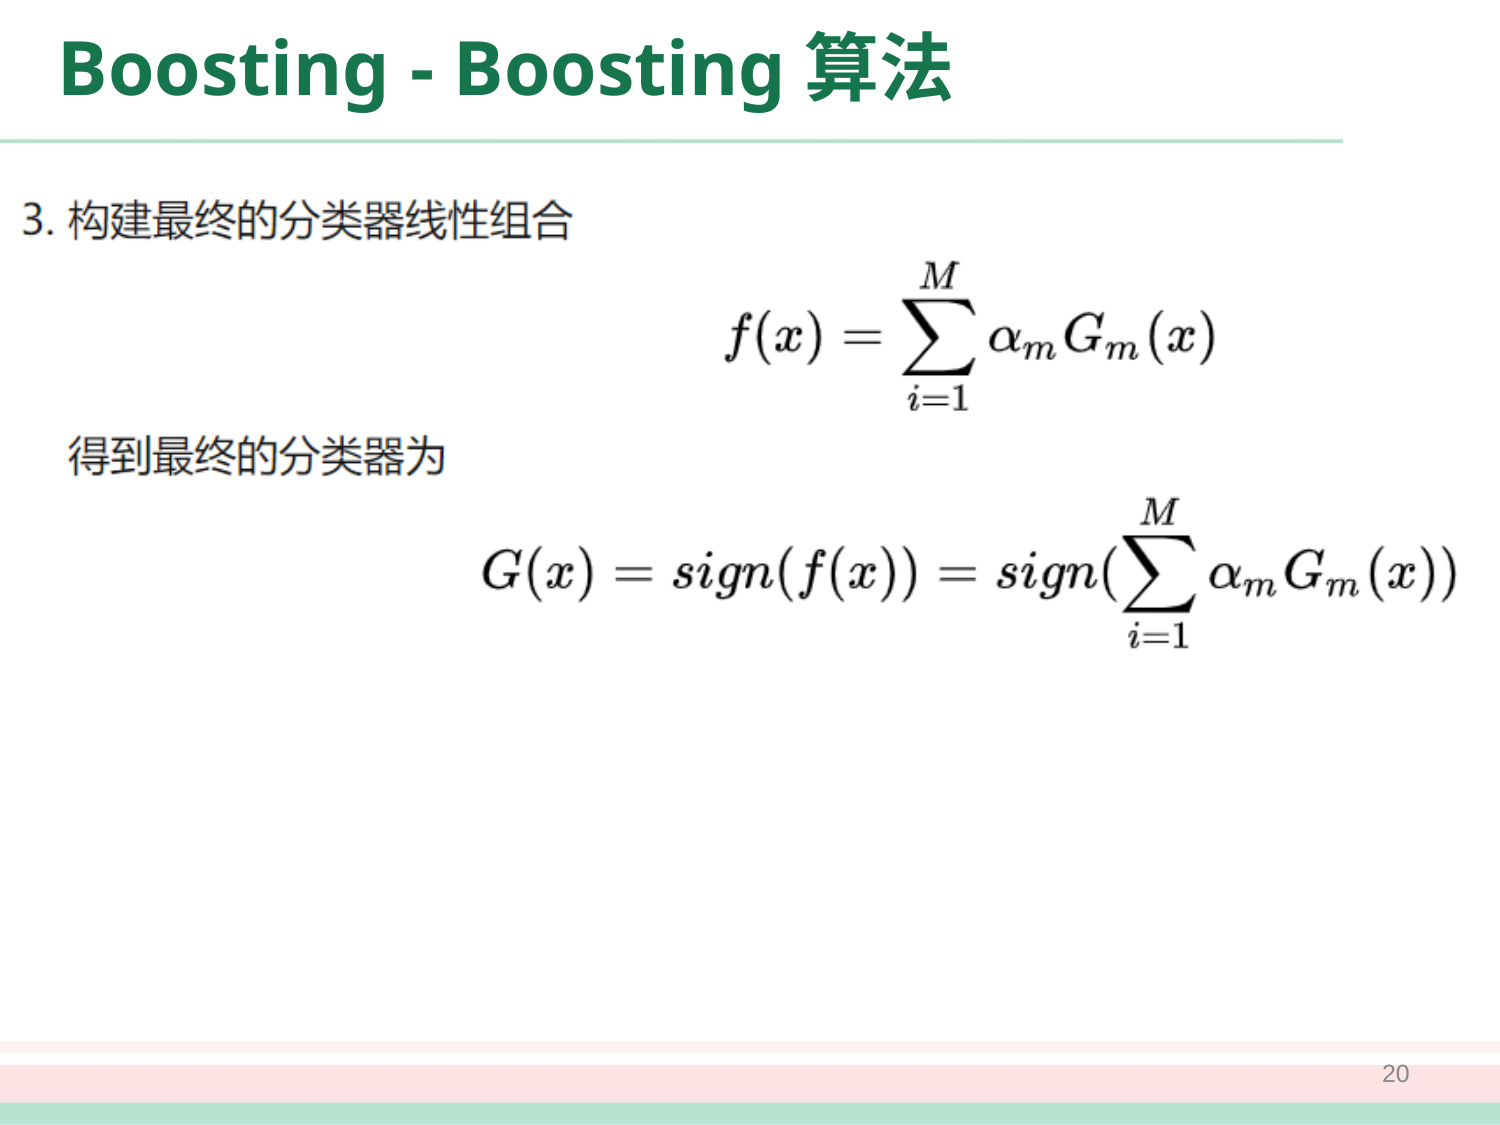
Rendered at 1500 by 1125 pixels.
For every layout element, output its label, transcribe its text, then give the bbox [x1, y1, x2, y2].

slide_number 20 [1074, 1042, 1425, 1103]
title Boosting - Boosting算法 [42, 7, 1337, 135]
picture [0, 0, 1500, 1125]
